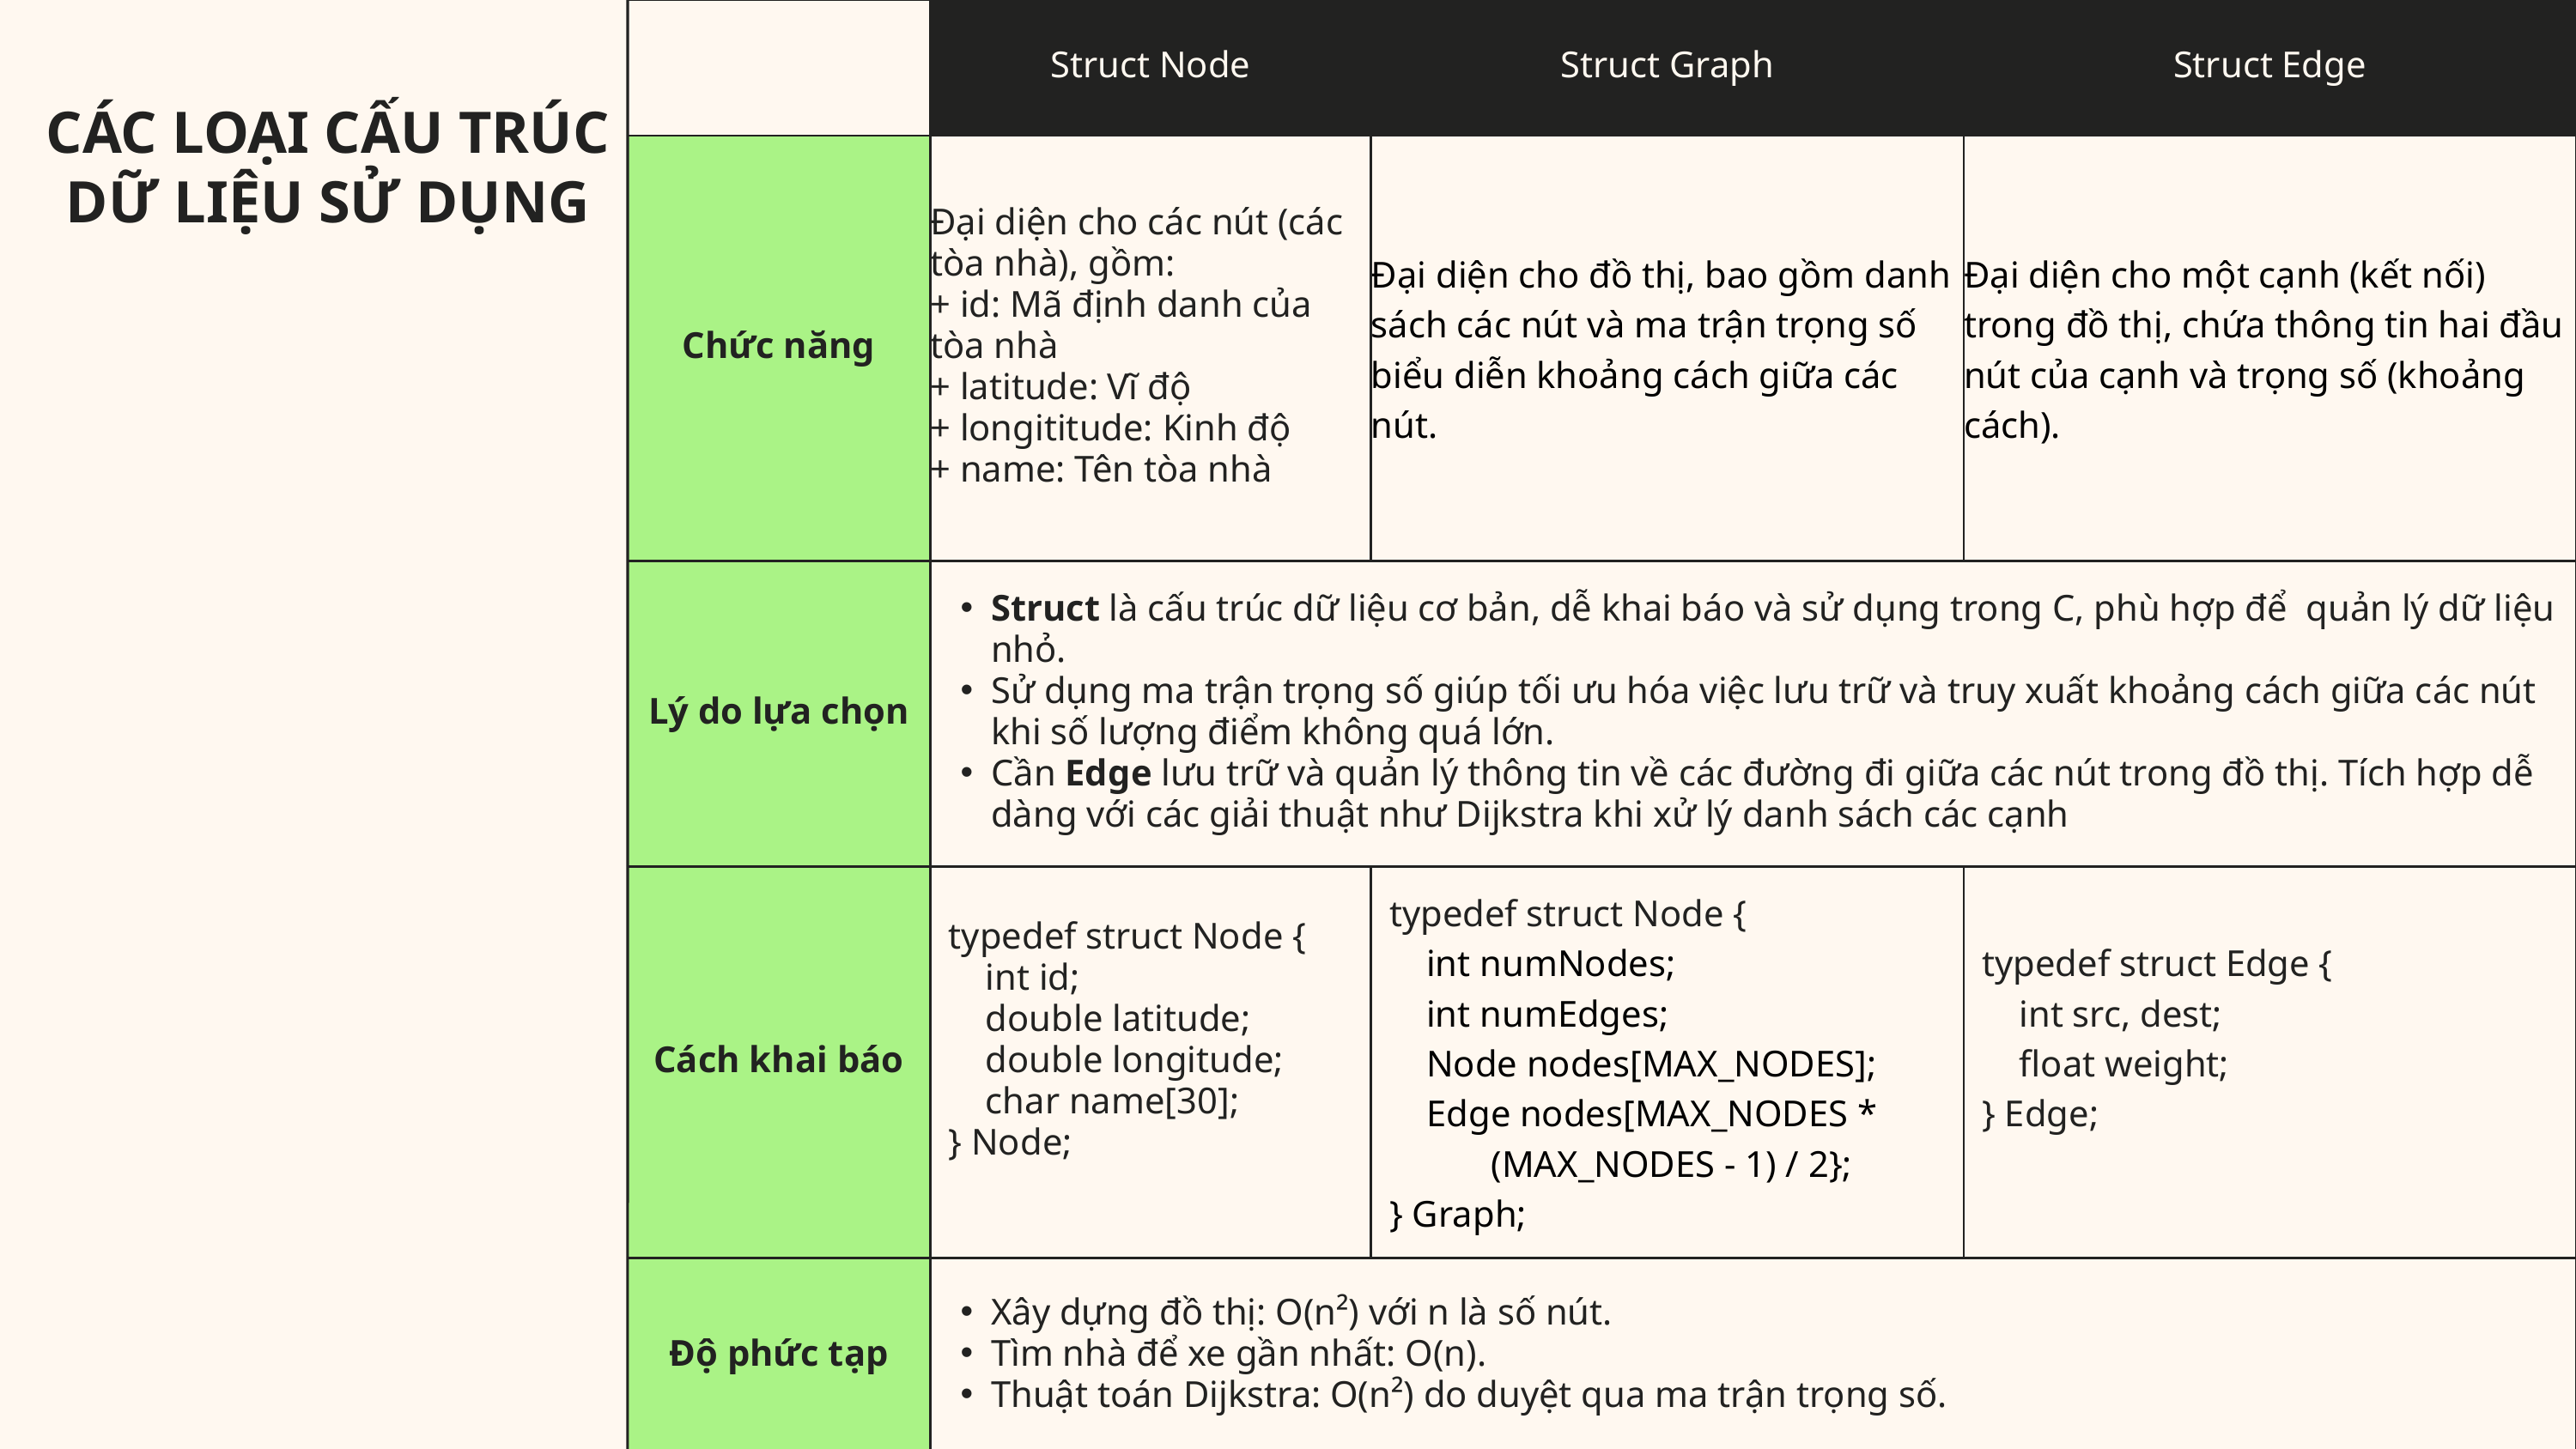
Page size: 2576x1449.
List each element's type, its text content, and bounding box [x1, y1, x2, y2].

text_box CÁC LOẠI CẤU TRÚC DỮ LIỆU SỬ DỤNG [28, 96, 628, 234]
table_cell typedef struct Node { int id; double latitude; double longitude; char name[30]; } Node; [932, 868, 1370, 1257]
table_cell typedef struct Edge { int src, dest; float weight; } Edge; [1965, 868, 2575, 1257]
table_cell Cách khai báo [629, 868, 929, 1257]
table_header Struct Graph [1372, 1, 1963, 135]
table_header [629, 1, 929, 135]
table_cell Xây dựng đồ thị: O(n²) với n là số nút. Tìm nhà để xe gần nhất: O(n). Thuật toán Dijkstra: O(n²) do duyệt qua ma trận trọng số. [932, 1259, 2575, 1449]
table_header Struct Edge [1965, 1, 2575, 135]
table_cell Lý do lựa chọn [629, 562, 929, 865]
table_cell typedef struct Node { int numNodes; int numEdges; Node nodes[MAX_NODES]; Edge nodes[MAX_NODES * (MAX_NODES - 1) / 2}; } Graph; [1372, 868, 1963, 1257]
table_cell Struct là cấu trúc dữ liệu cơ bản, dễ khai báo và sử dụng trong C, phù hợp để quản lý dữ liệu nhỏ. Sử dụng ma trận trọng số giúp tối ưu hóa việc lưu trữ và truy xuất khoảng cách giữa các nút khi số lượng điểm không quá lớn. Cần Edge lưu trữ và quản lý thông tin về các đường đi giữa các nút trong đồ thị. Tích hợp dễ dàng với các giải thuật như Dijkstra khi xử lý danh sách các cạnh [932, 562, 2575, 865]
table_cell Chức năng [629, 136, 929, 560]
table_header Struct Node [932, 1, 1370, 135]
table_cell Đại diện cho một cạnh (kết nối) trong đồ thị, chứa thông tin hai đầu nút của cạnh và trọng số (khoảng cách). [1965, 136, 2575, 560]
table_cell Đại diện cho đồ thị, bao gồm danh sách các nút và ma trận trọng số biểu diễn khoảng cách giữa các nút. [1372, 136, 1963, 560]
table_cell Đại diện cho các nút (các tòa nhà), gồm: + id: Mã định danh của tòa nhà + latitude: Vĩ độ + longititude: Kinh độ + name: Tên tòa nhà [932, 136, 1370, 560]
table_cell Độ phức tạp [629, 1259, 929, 1449]
